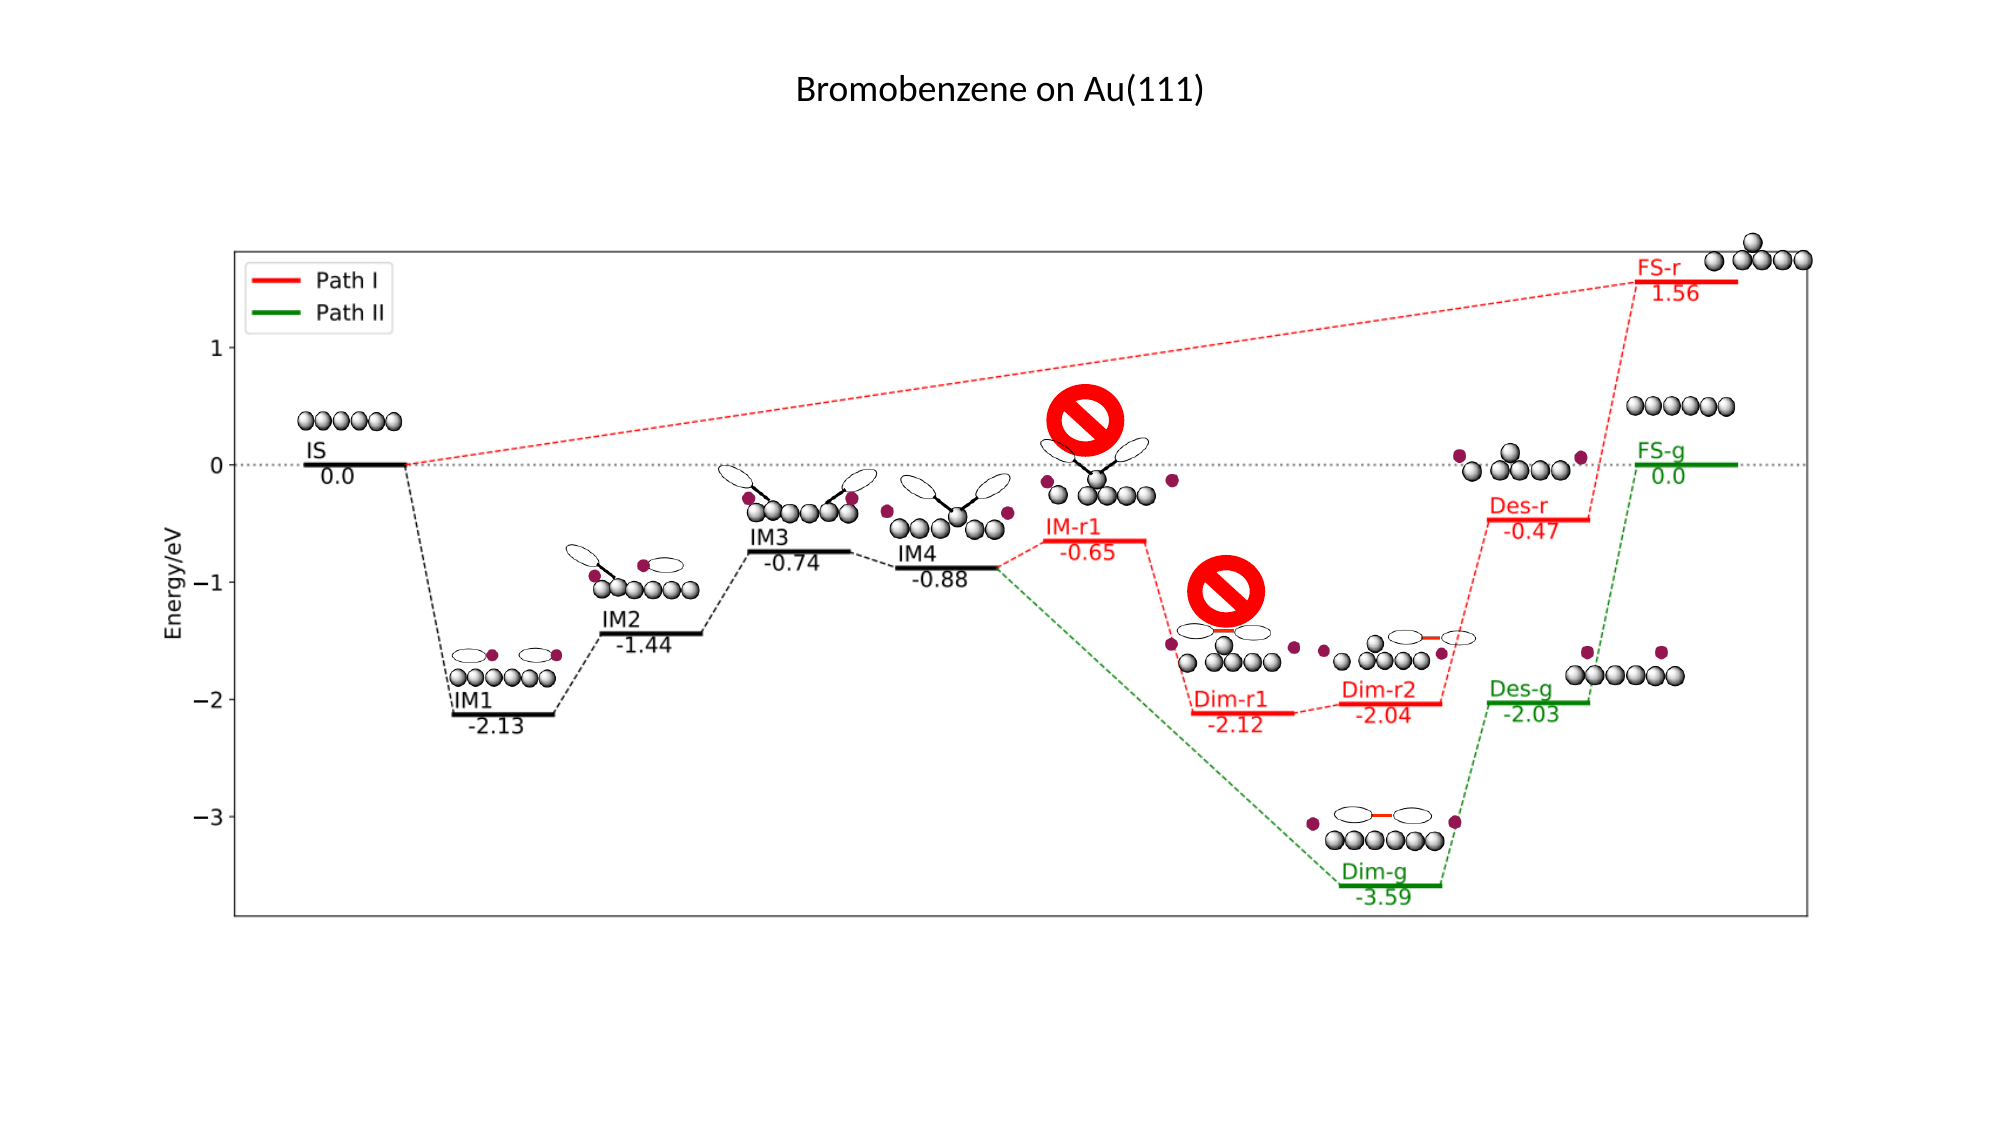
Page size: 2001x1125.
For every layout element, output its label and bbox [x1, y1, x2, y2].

picture [140, 20, 1829, 1125]
